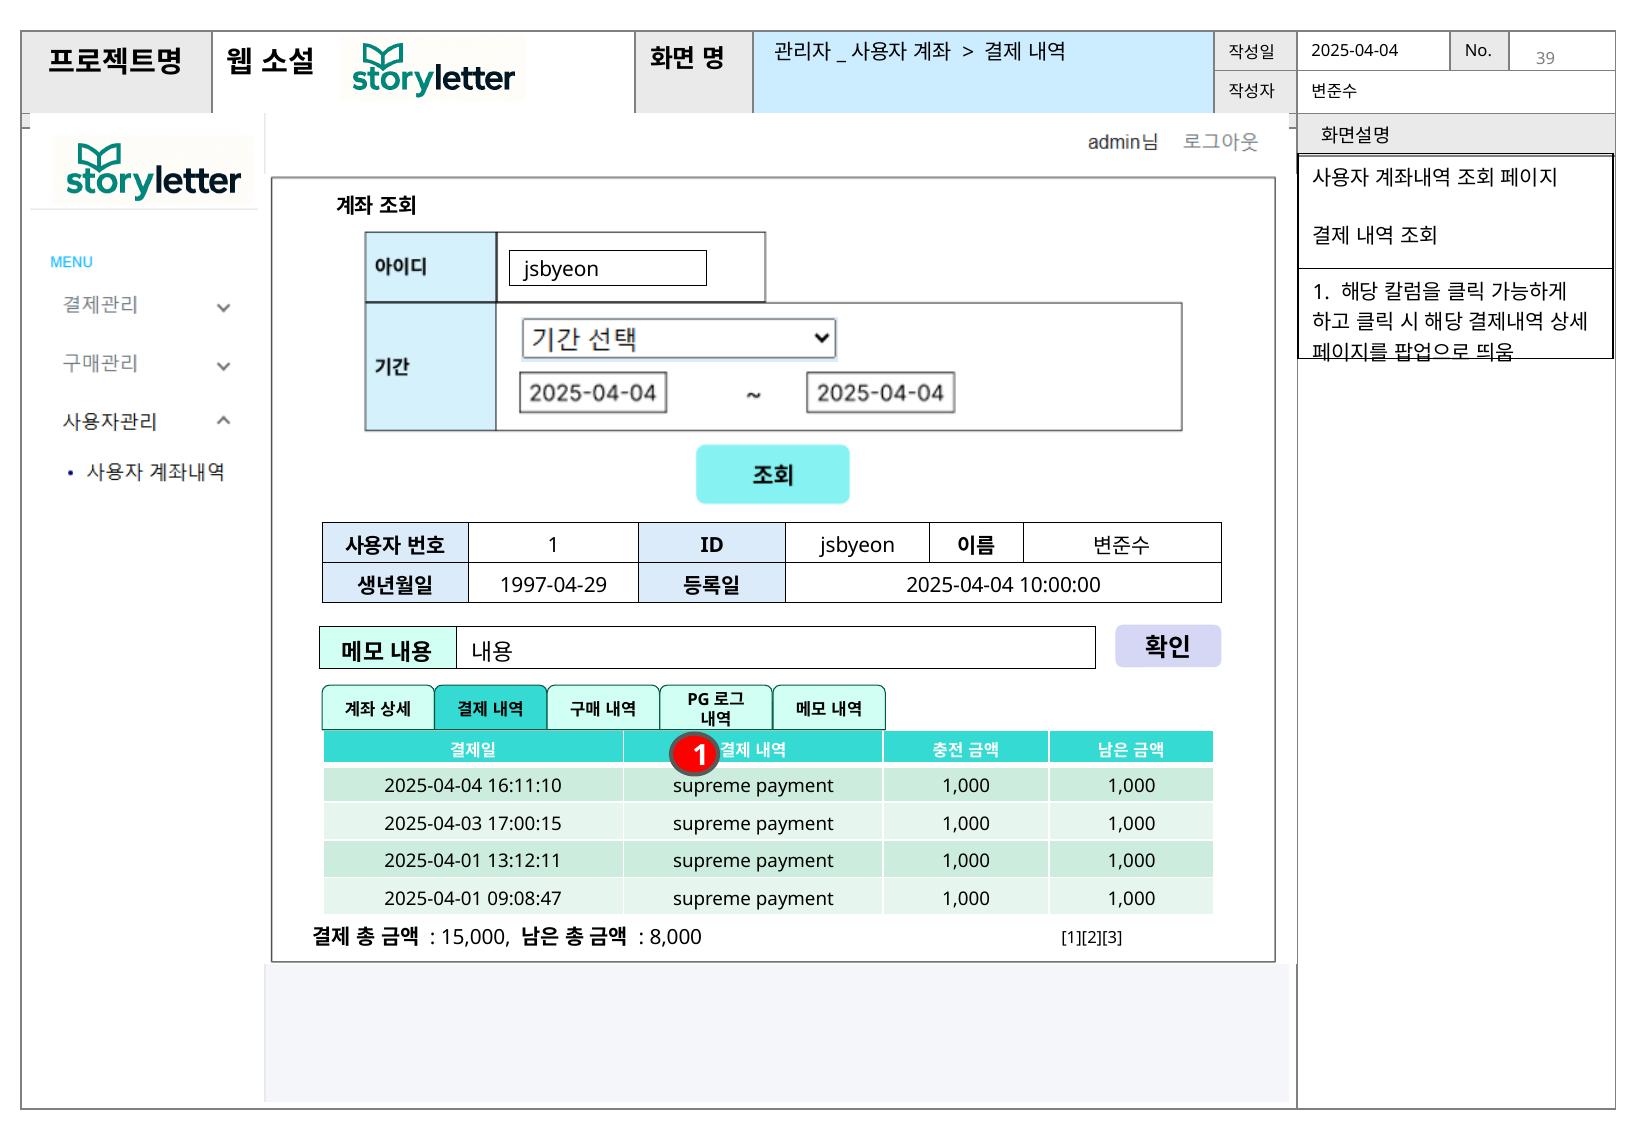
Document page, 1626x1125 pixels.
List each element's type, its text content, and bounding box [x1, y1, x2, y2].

picture [30, 113, 1298, 1102]
text_box 관리자_사용자 계좌 > 결제 내역 [760, 31, 1082, 71]
table_header 사용자 계좌내역 조회 페이지 결제 내역 조회 [1299, 154, 1612, 268]
picture [339, 35, 526, 101]
table_cell 1. 해당 칼럼을 클릭 가능하게 하고 클릭 시 해당 결제내역 상세 페이지를 팝업으로 띄움 [1302, 269, 1612, 358]
